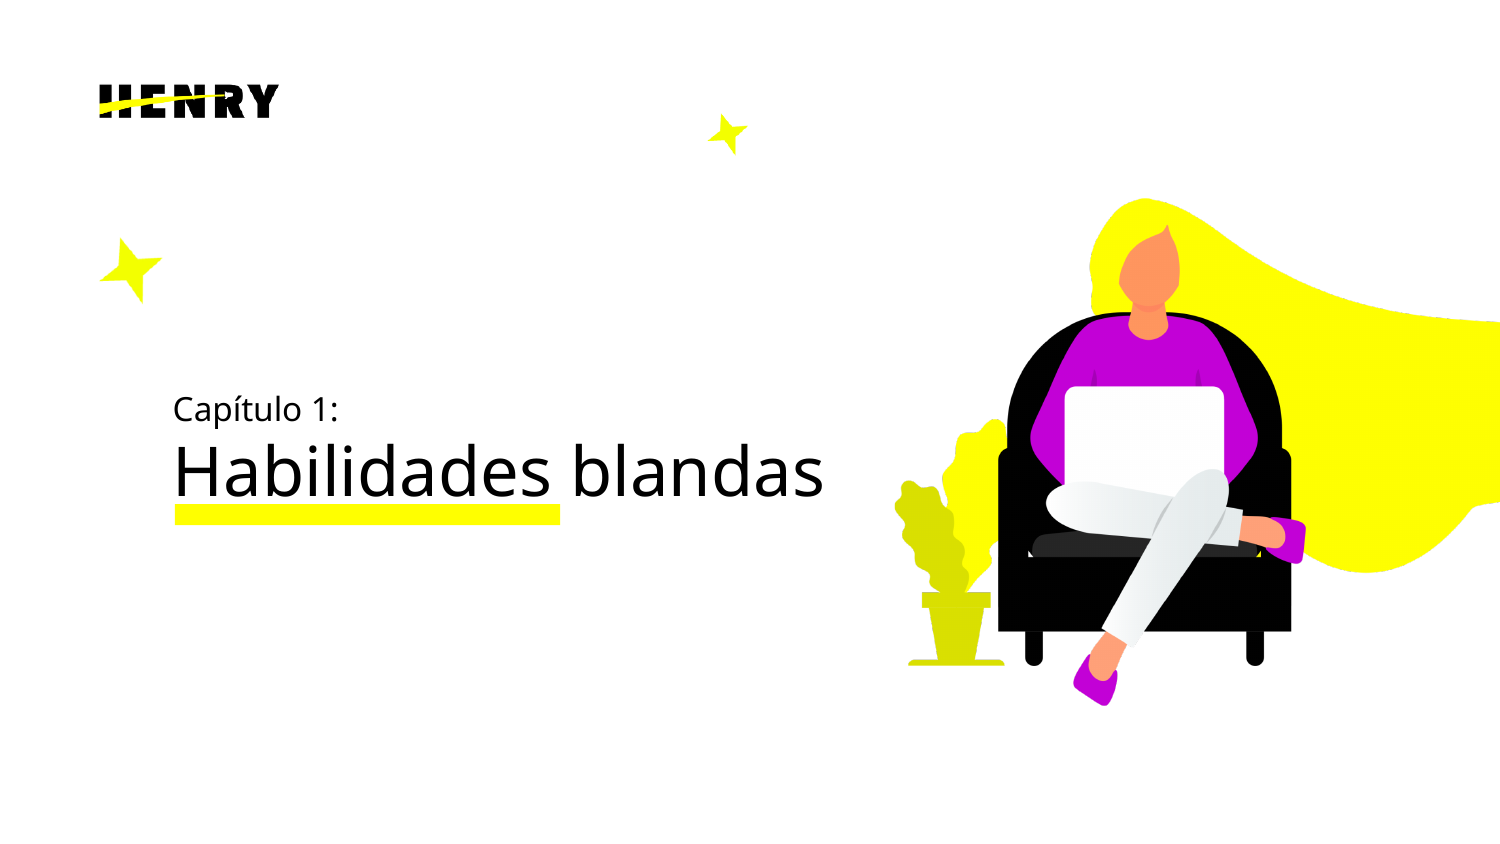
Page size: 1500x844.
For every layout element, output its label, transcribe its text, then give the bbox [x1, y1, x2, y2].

picture [894, 198, 1500, 706]
text_box Capítulo 1: Habilidades blandas [157, 372, 889, 526]
picture [0, 0, 836, 844]
